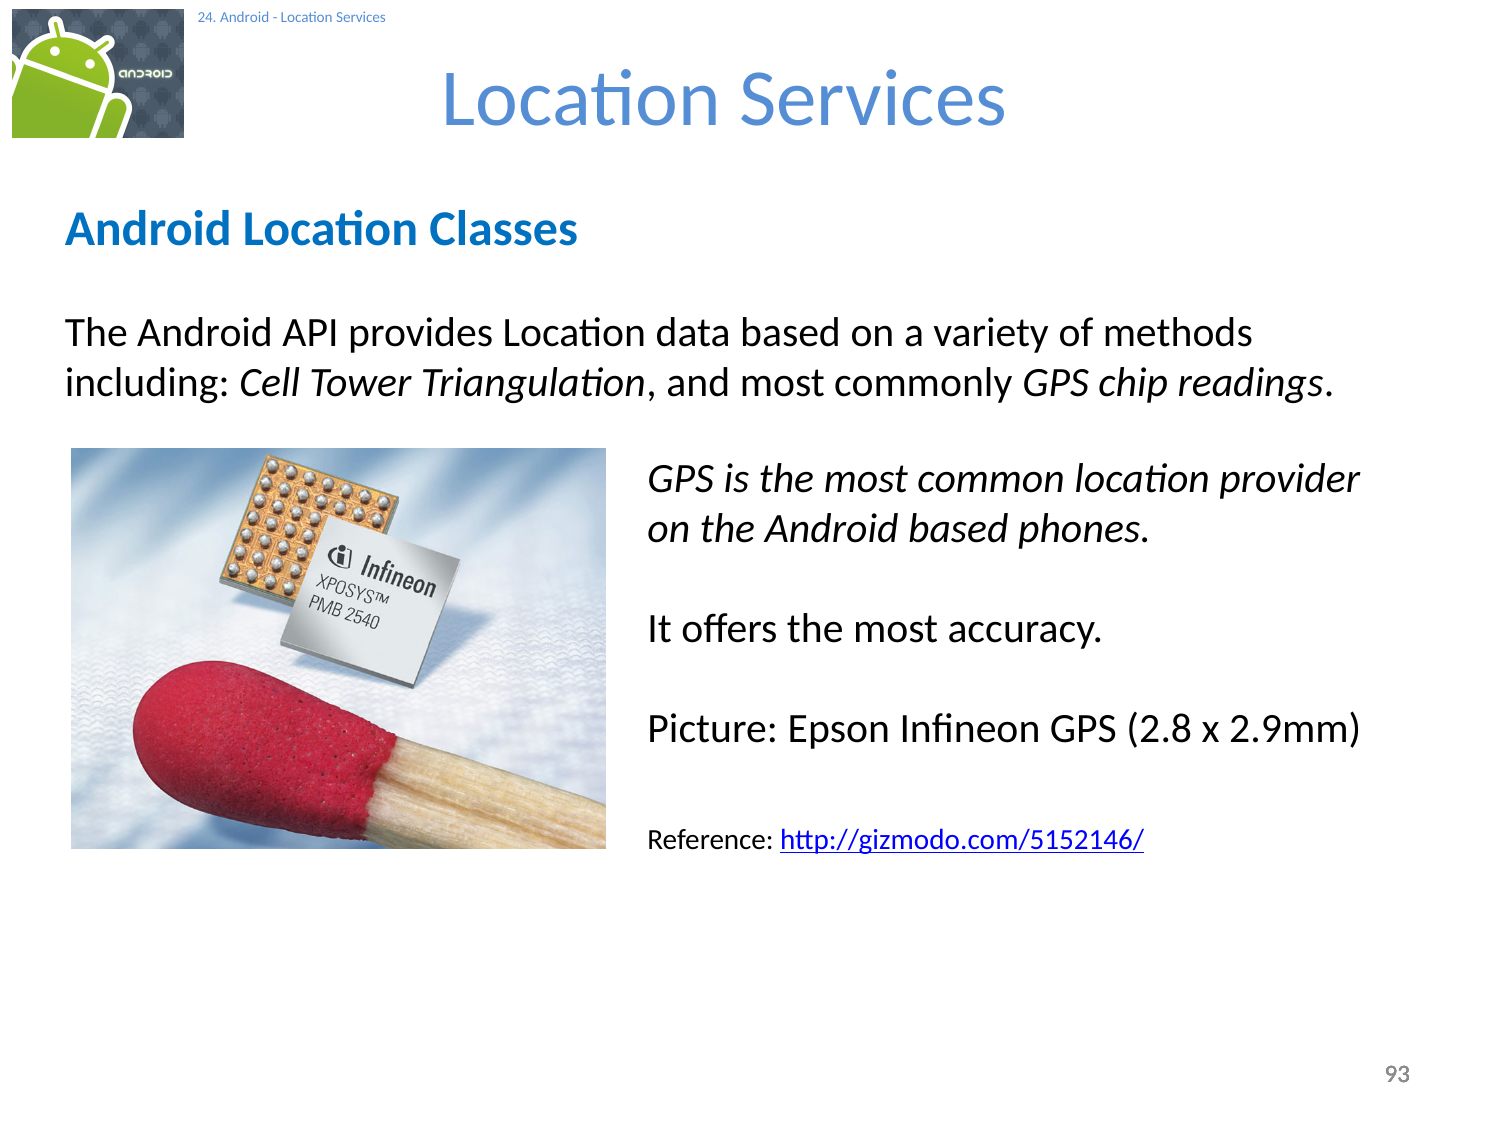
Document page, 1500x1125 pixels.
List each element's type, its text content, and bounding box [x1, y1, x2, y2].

text_box 93 [1074, 1042, 1425, 1103]
picture [12, 9, 184, 138]
text_box GPS is the most common location provider on the Android based phones. It offers the most accuracy. Picture: Epson Infineon GPS (2.8 x 2.9mm) Reference: http://gizmodo.com/5152146/ [632, 442, 1383, 863]
text_box Android Location Classes The Android API provides Location data based on a variety of methods including: Cell Tower Triangulation, and most commonly GPS chip readings. [49, 187, 1400, 963]
picture [71, 447, 606, 849]
text_box 24. Android - Location Services Location Services [49, 7, 1400, 150]
